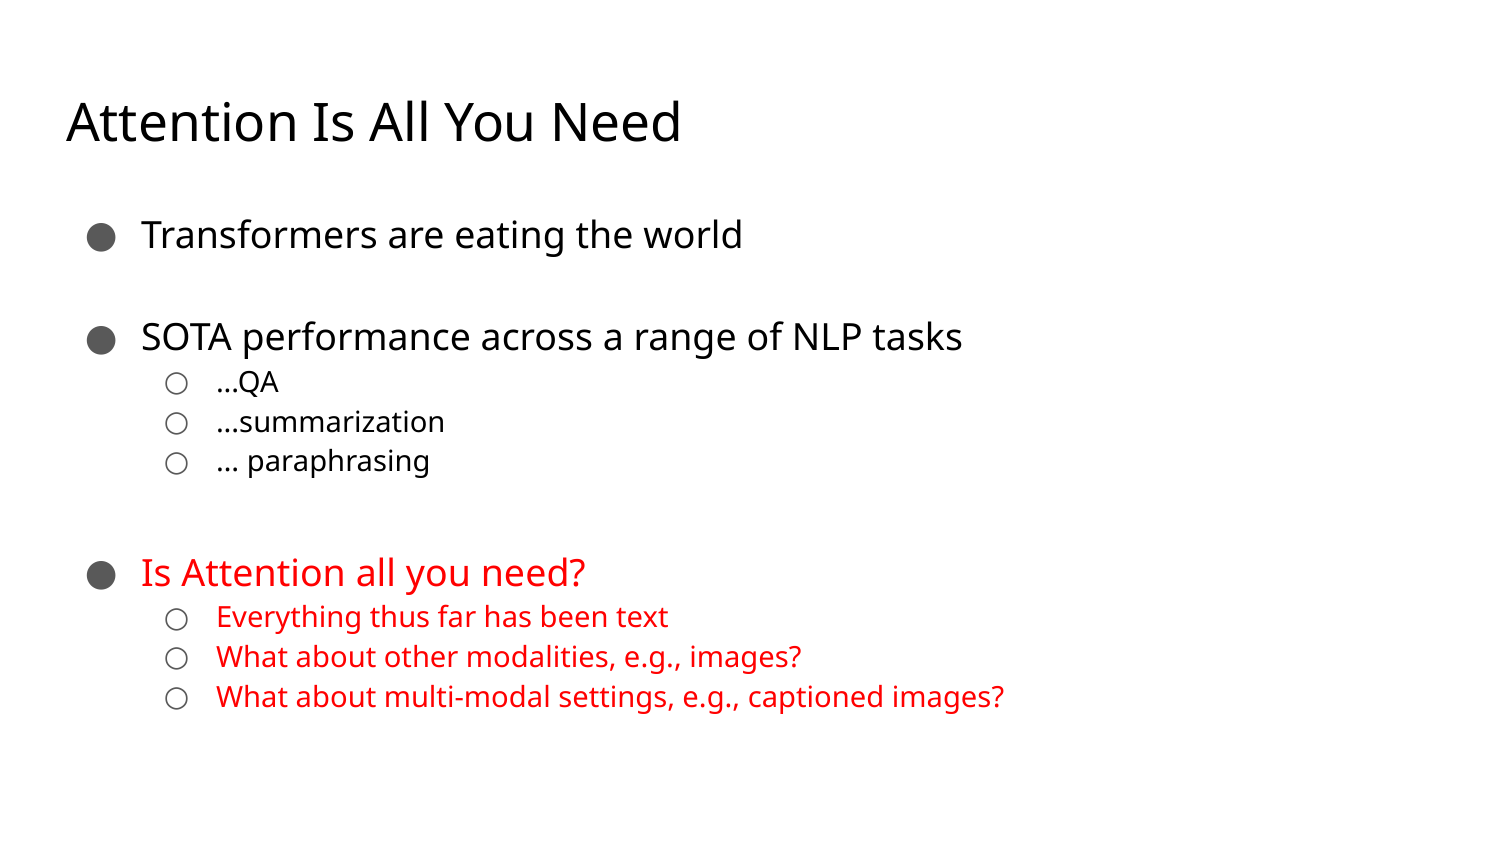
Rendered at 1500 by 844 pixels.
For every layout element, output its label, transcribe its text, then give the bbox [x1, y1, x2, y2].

list Transformers are eating the world SOTA performance across a range of NLP tasks ...QA ...summarization … paraphrasing Is Attention all you need? Everything thus far has been text What about other modalities, e.g., images? What about multi-modal settings, e.g., captioned images? [51, 189, 1449, 750]
title Attention Is All You Need [51, 72, 1449, 167]
